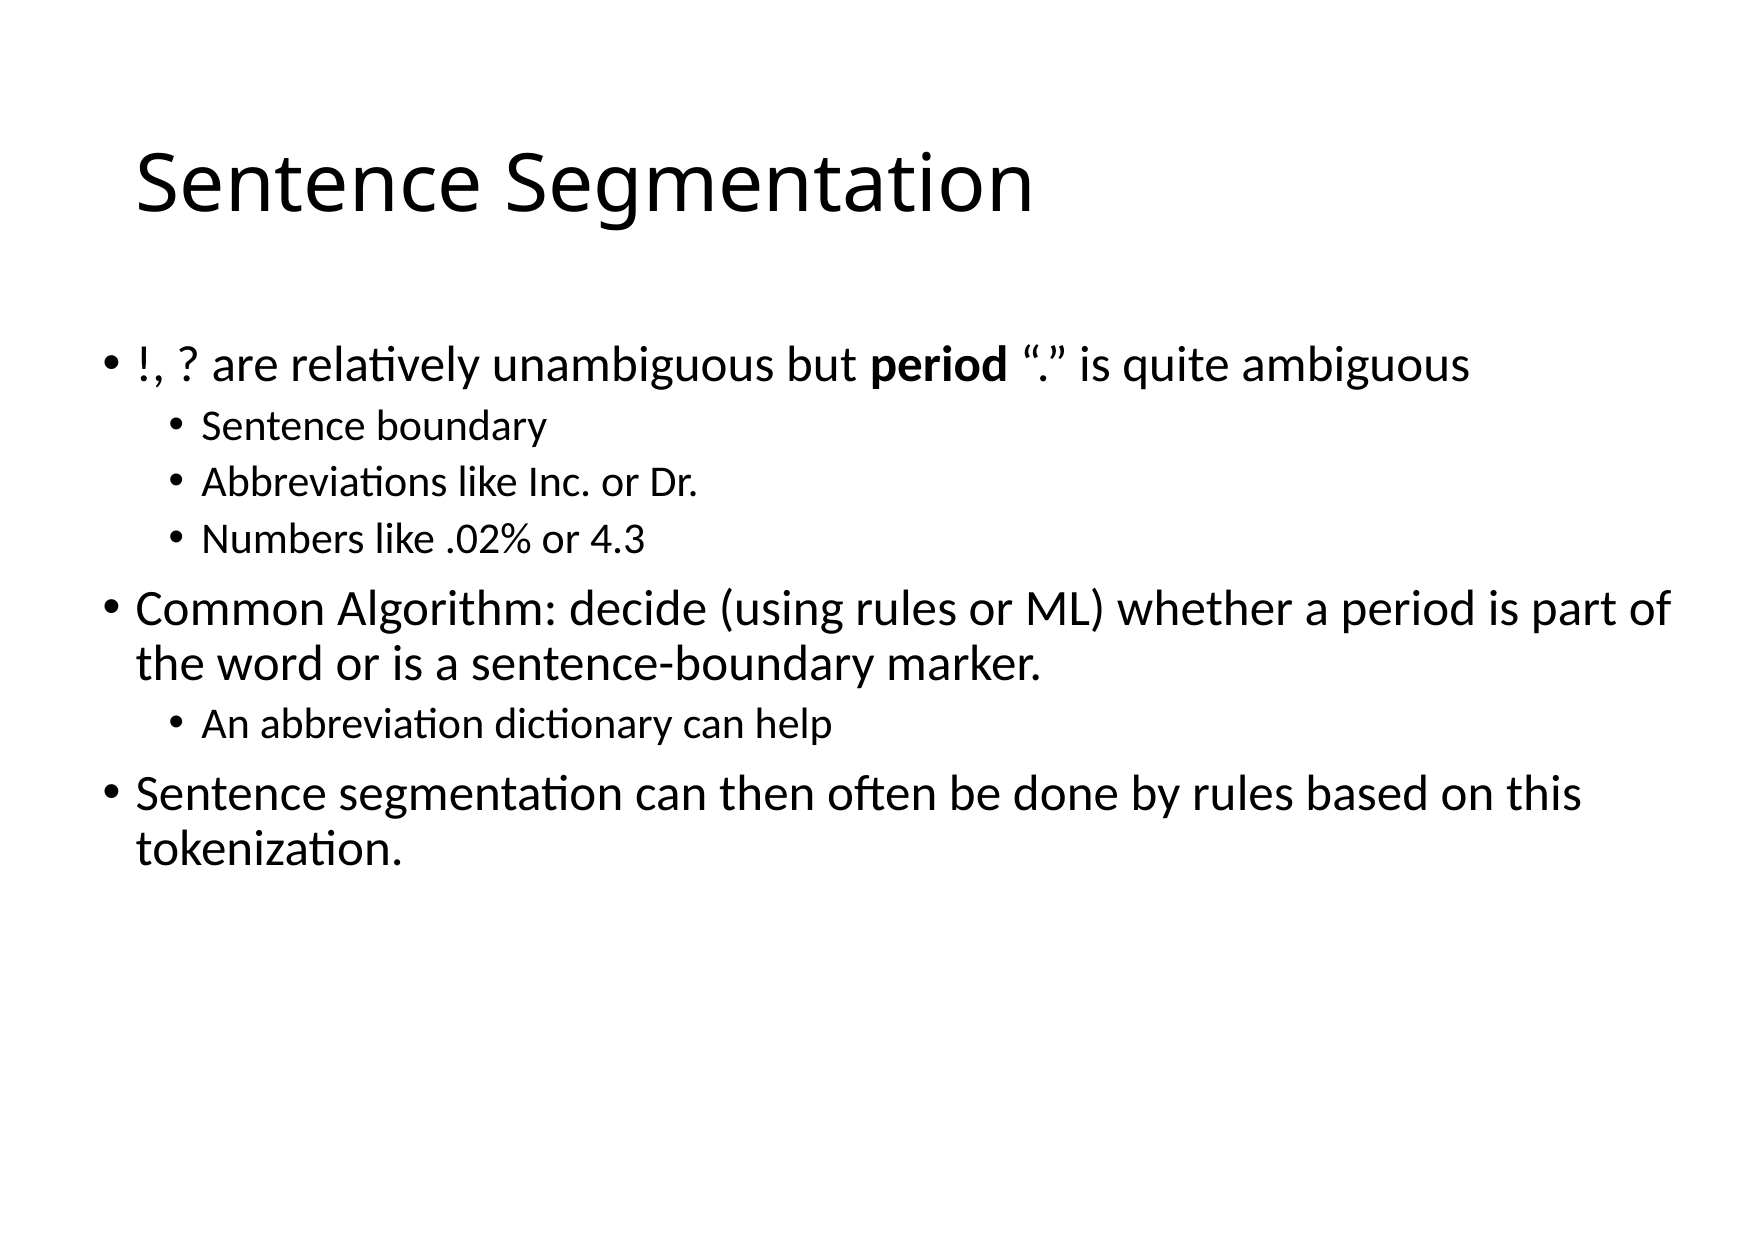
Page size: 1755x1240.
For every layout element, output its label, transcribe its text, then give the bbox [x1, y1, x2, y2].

title Sentence Segmentation [120, 66, 1634, 306]
list !, ? are relatively unambiguous but period “.” is quite ambiguous Sentence boundary Abbreviations like Inc. or Dr. Numbers like .02% or 4.3 Common Algorithm: decide (using rules or ML) whether a period is part of the word or is a sentence-boundary marker. An abbreviation dictionary can help Sentence segmentation can then often be done by rules based on this tokenization. [87, 330, 1696, 1044]
